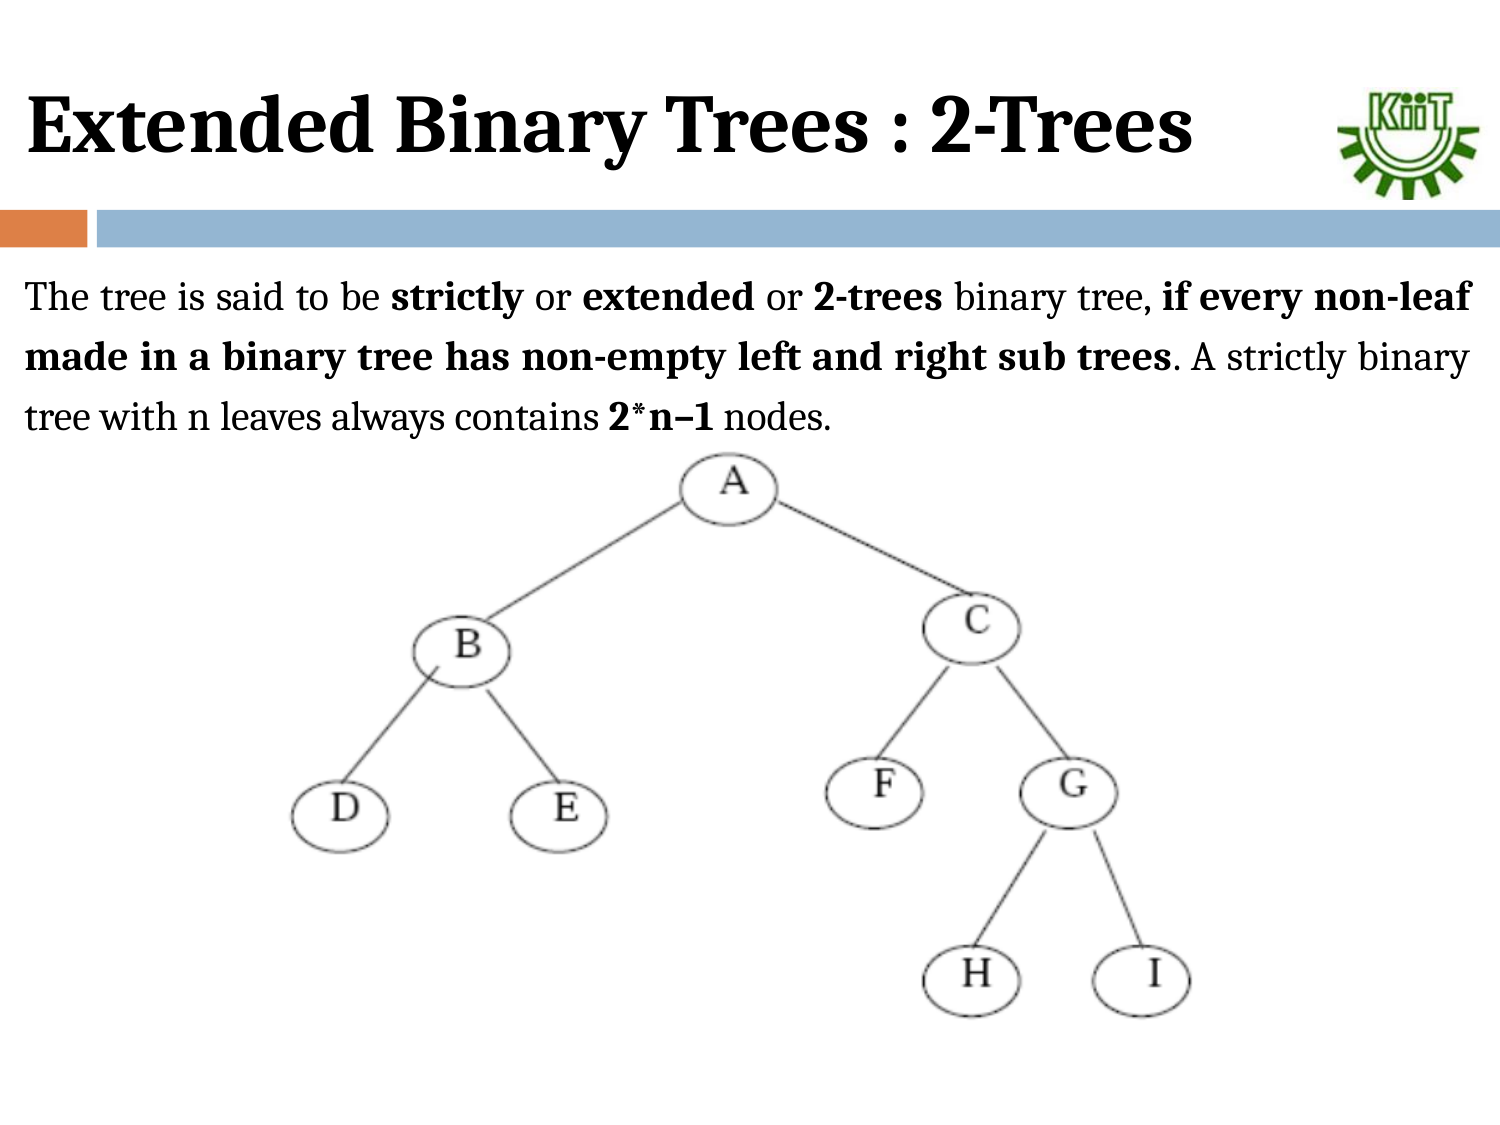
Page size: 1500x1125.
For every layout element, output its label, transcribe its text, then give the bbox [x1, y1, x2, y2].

picture [268, 449, 1201, 1026]
title Extended Binary Trees : 2-Trees [10, 37, 1349, 201]
picture [1337, 87, 1491, 201]
text_box The tree is said to be strictly or extended or 2-trees binary tree, if every non-leaf made in a binary tree has non-empty left and right sub trees. A strictly binary tree with n leaves always contains 2*n–1 nodes. [9, 251, 1485, 449]
